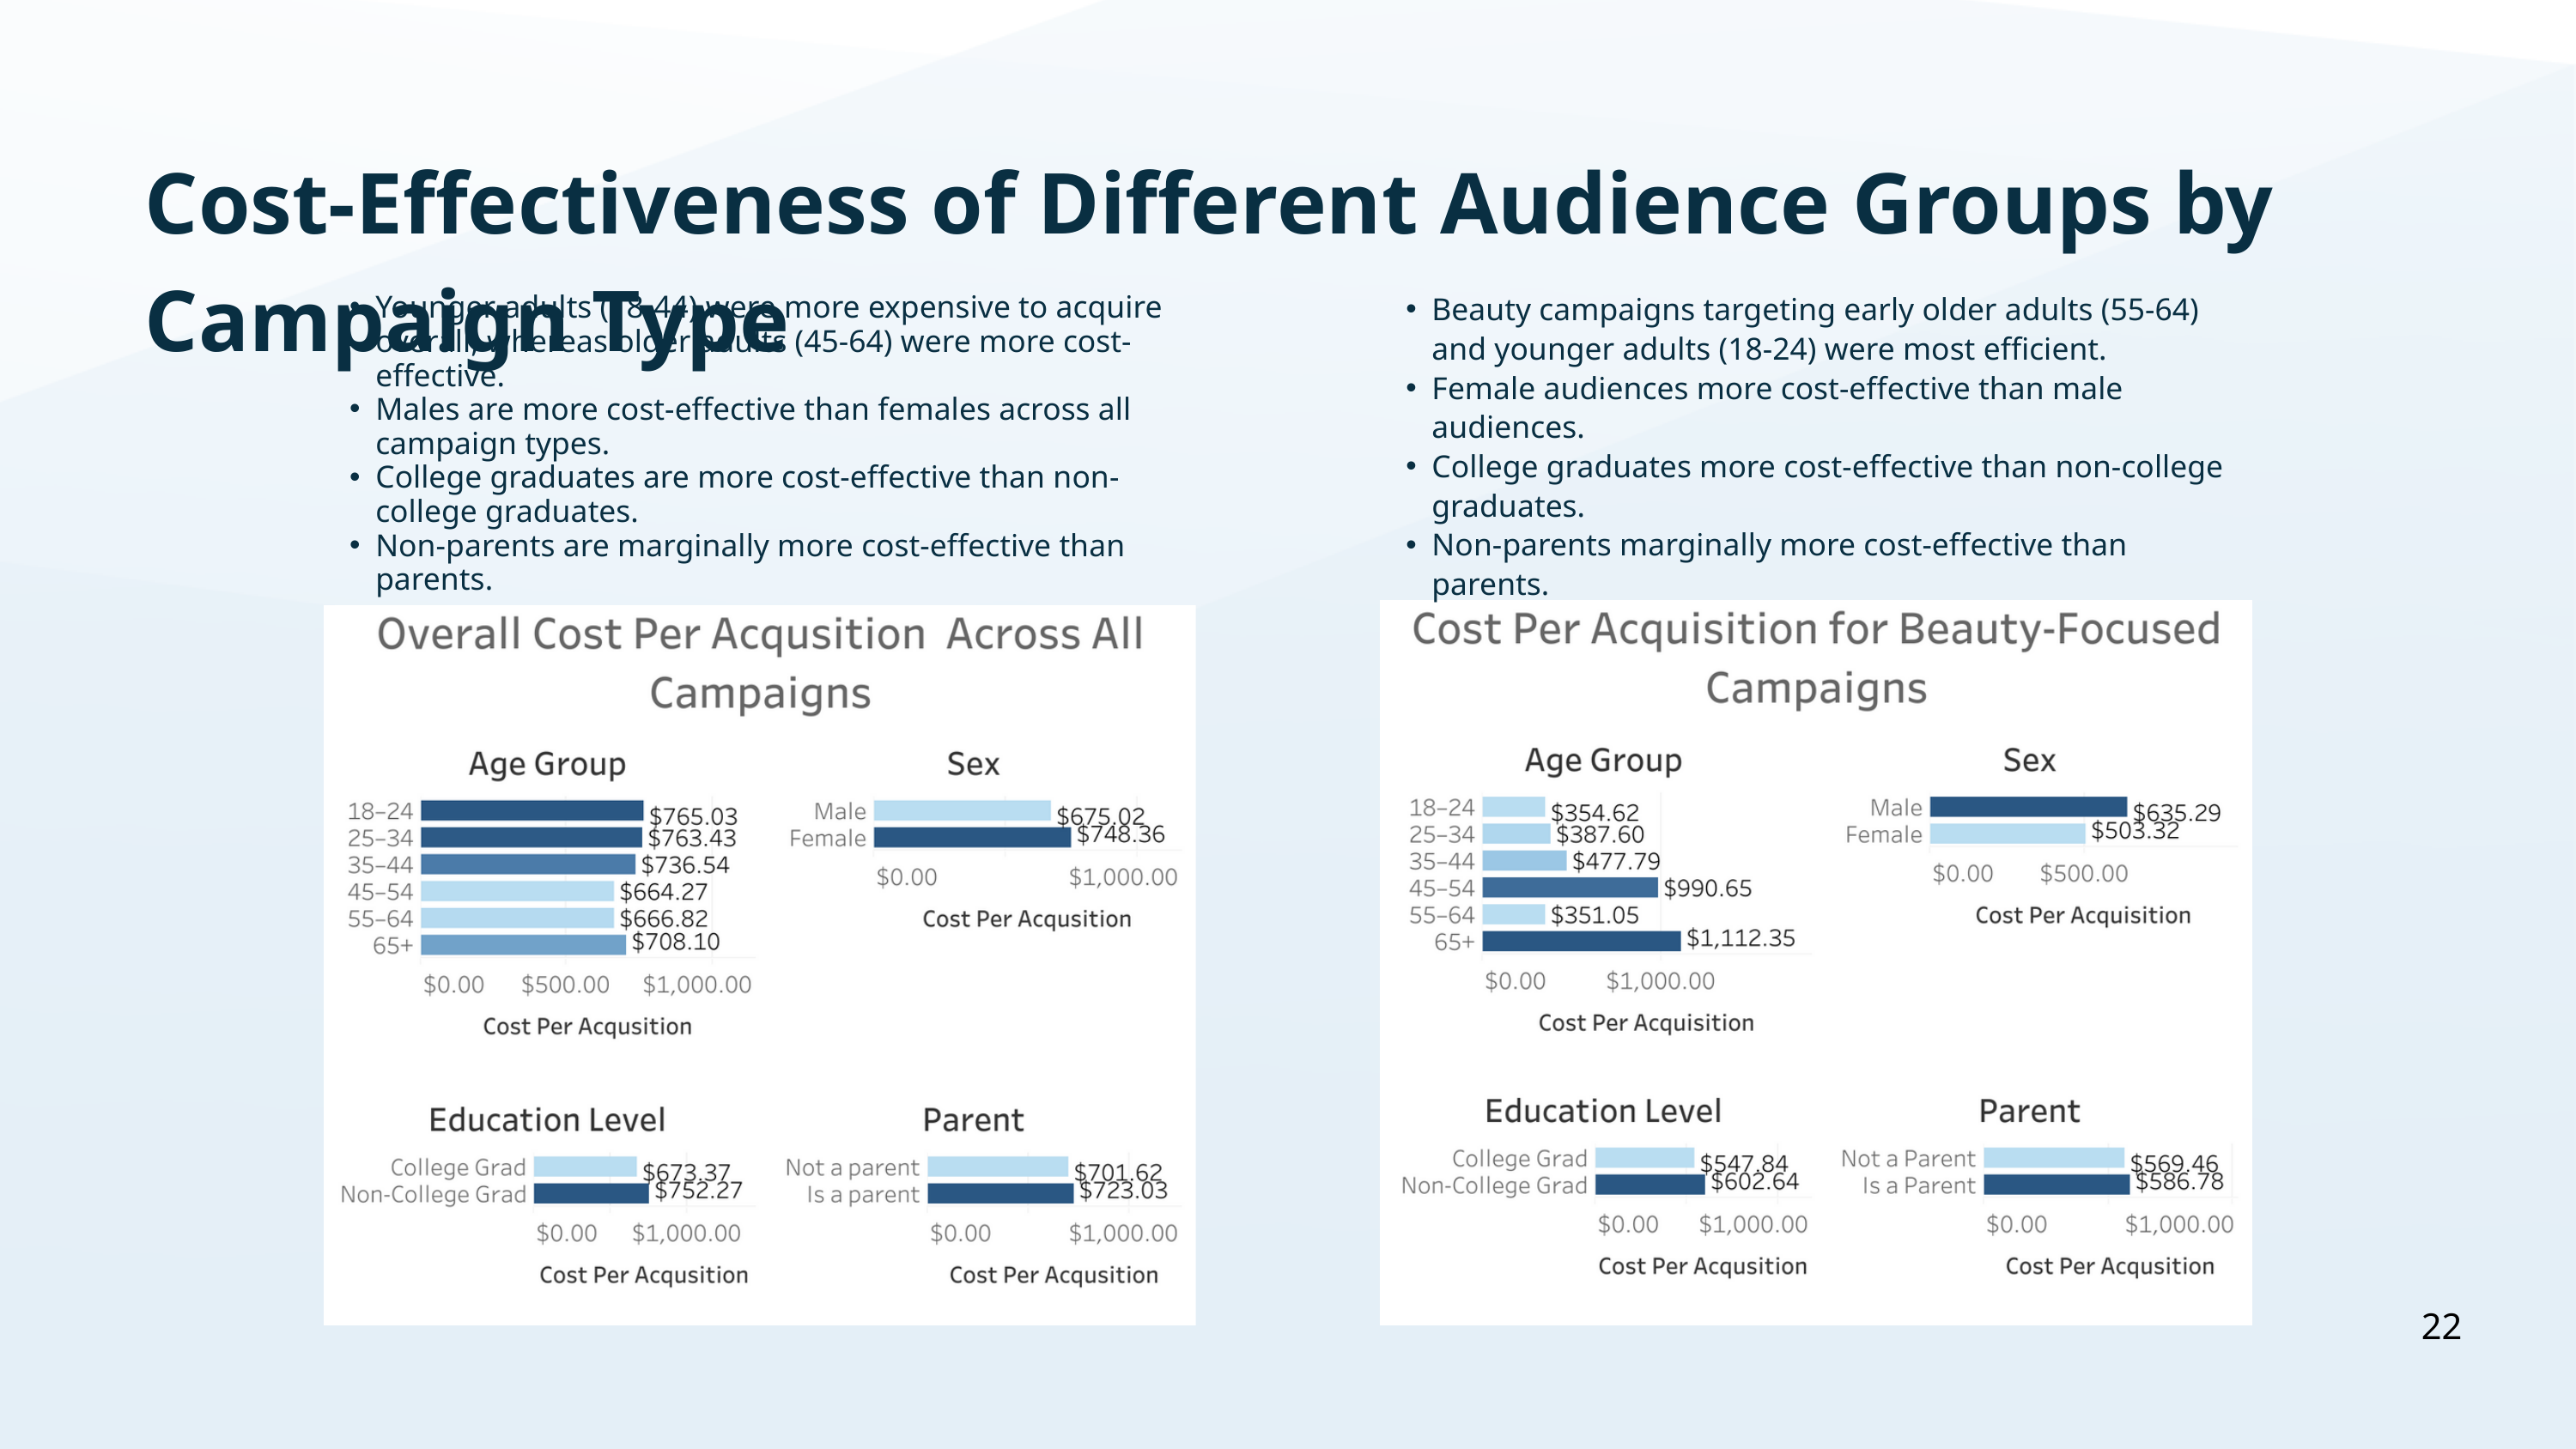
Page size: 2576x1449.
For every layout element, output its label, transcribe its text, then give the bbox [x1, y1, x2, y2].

text_box Beauty campaigns targeting early older adults (55-64) and younger adults (18-24) were most efficient. Female audiences more cost-effective than male audiences. College graduates more cost-effective than non-college graduates. Non-parents marginally more cost-effective than parents. [1380, 287, 2252, 602]
text_box [324, 605, 1196, 1325]
text_box Cost-Effectiveness of Different Audience Groups by Campaign Type [144, 132, 2432, 368]
text_box Younger adults (18-44) were more expensive to acquire overall, whereas older adults (45-64) were more cost-effective. Males are more cost-effective than females across all campaign types. College graduates are more cost-effective than non-college graduates. Non-parents are marginally more cost-effective than parents. [324, 290, 1179, 597]
text_box [0, 0, 2576, 1449]
text_box [1380, 602, 2252, 1325]
text_box 22 [2421, 1296, 2463, 1348]
